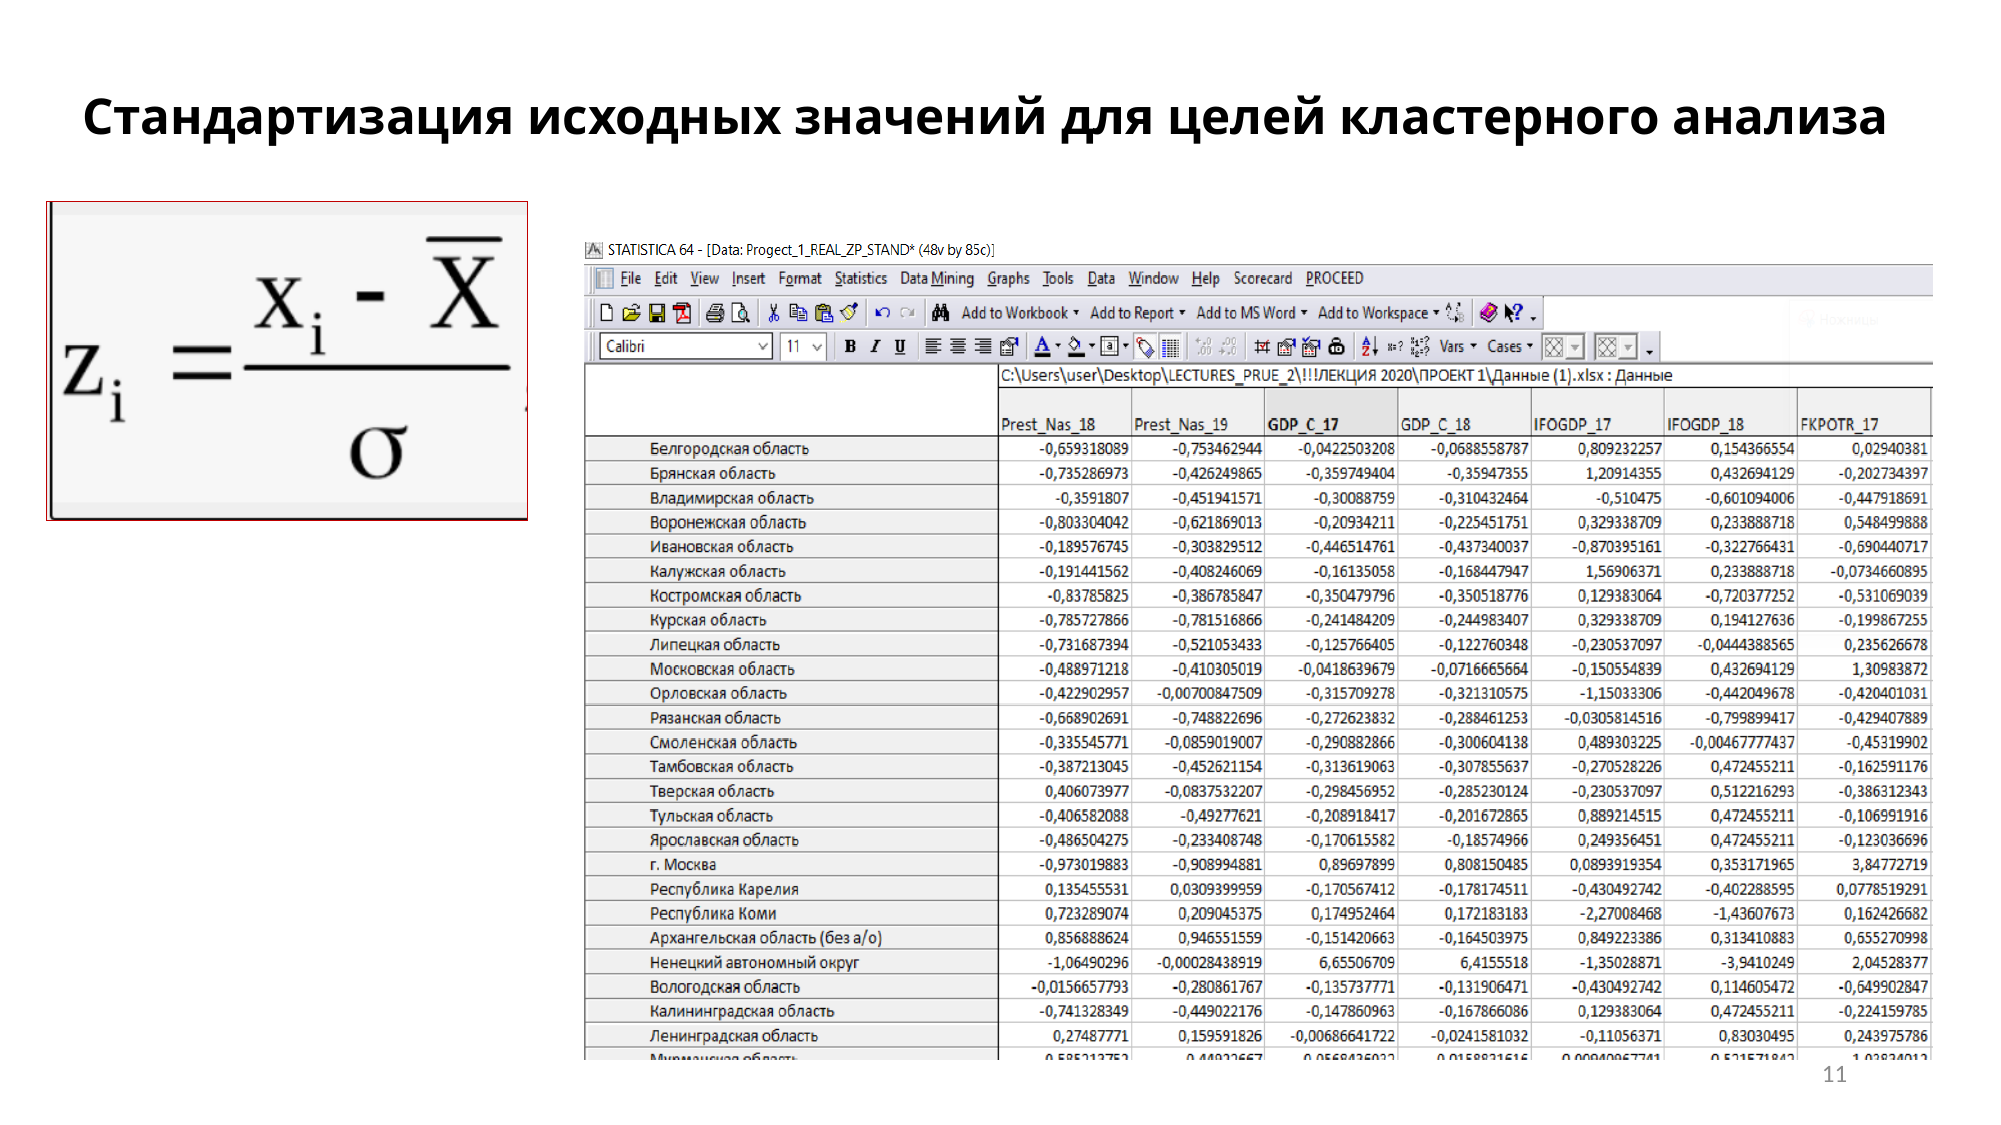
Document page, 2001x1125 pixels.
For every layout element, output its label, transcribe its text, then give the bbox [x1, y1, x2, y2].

picture [584, 242, 1933, 1061]
picture [46, 201, 528, 521]
slide_number 11 [1412, 1061, 1863, 1103]
text_box Стандартизация исходных значений для целей кластерного анализа [67, 59, 1914, 178]
